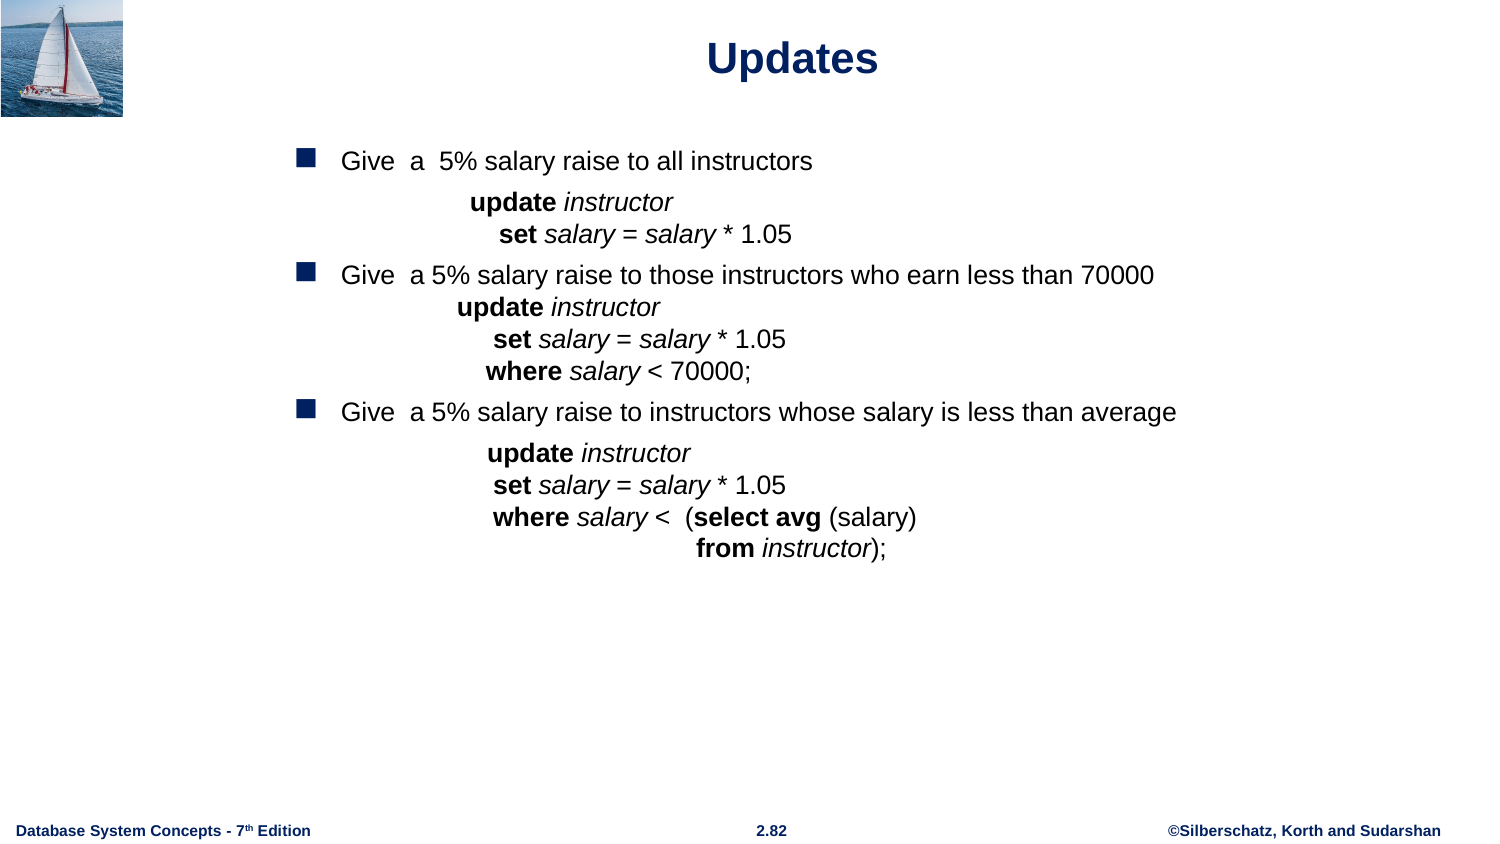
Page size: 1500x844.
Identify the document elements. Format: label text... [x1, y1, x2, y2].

list Give a 5% salary raise to all instructors update instructor set salary = salary * 1.05 Give a 5% salary raise to those instructors who earn less than 70000 update instructor set salary = salary * 1.05 where salary < 70000; Give a 5% salary raise to instructors whose salary is less than average update instructor set salary = salary * 1.05 where salary < (select avg (salary) from instructor); [283, 136, 1223, 736]
title Updates [295, 14, 1290, 91]
picture [0, 0, 123, 117]
